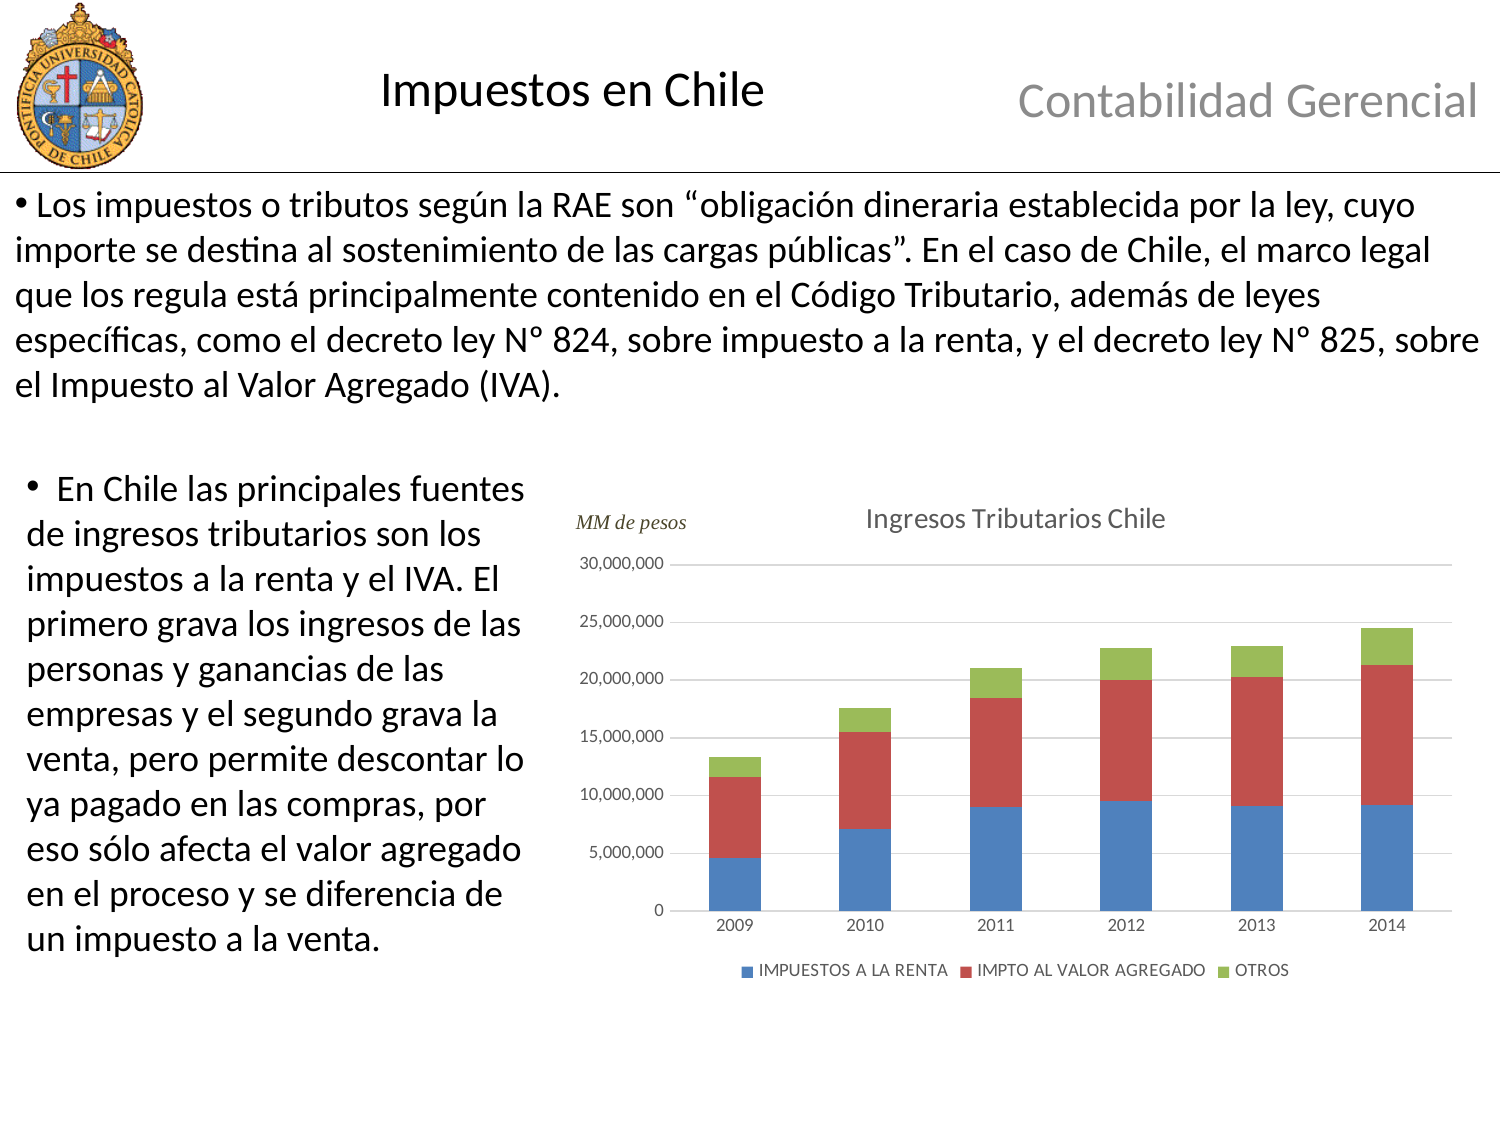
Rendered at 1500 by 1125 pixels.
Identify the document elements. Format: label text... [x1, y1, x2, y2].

chart [560, 479, 1471, 988]
title Impuestos en Chile [160, 0, 998, 172]
text_box En Chile las principales fuentes de ingresos tributarios son los impuestos a la renta y el IVA. El primero grava los ingresos de las personas y ganancias de las empresas y el segundo grava la venta, pero permite descontar lo ya pagado en las compras, por eso sólo afecta el valor agregado en el proceso y se diferencia de un impuesto a la venta. [11, 456, 561, 1011]
subtitle Contabilidad Gerencial [998, 0, 1500, 172]
text_box Los impuestos o tributos según la RAE son “obligación dineraria establecida por la ley, cuyo importe se destina al sostenimiento de las cargas públicas”. En el caso de Chile, el marco legal que los regula está principalmente contenido en el Código Tributario, además de leyes específicas, como el decreto ley Nº 824, sobre impuesto a la renta, y el decreto ley Nº 825, sobre el Impuesto al Valor Agregado (IVA). [0, 177, 1500, 458]
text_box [0, 0, 160, 172]
